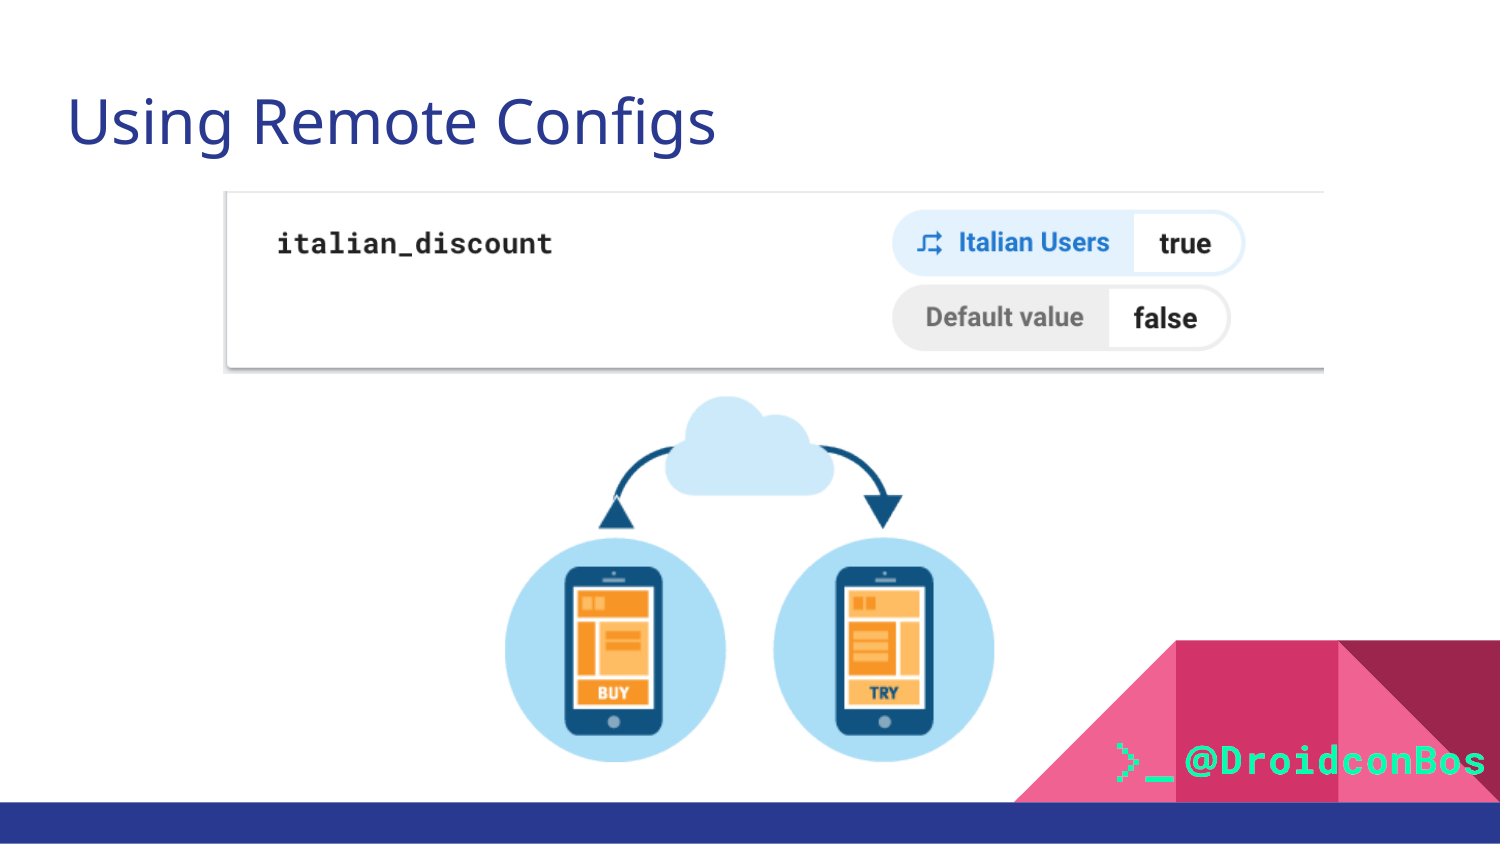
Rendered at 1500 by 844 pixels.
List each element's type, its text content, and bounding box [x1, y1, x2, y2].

title Using Remote Configs [51, 67, 1449, 167]
picture [222, 191, 1324, 787]
picture [1106, 729, 1493, 793]
